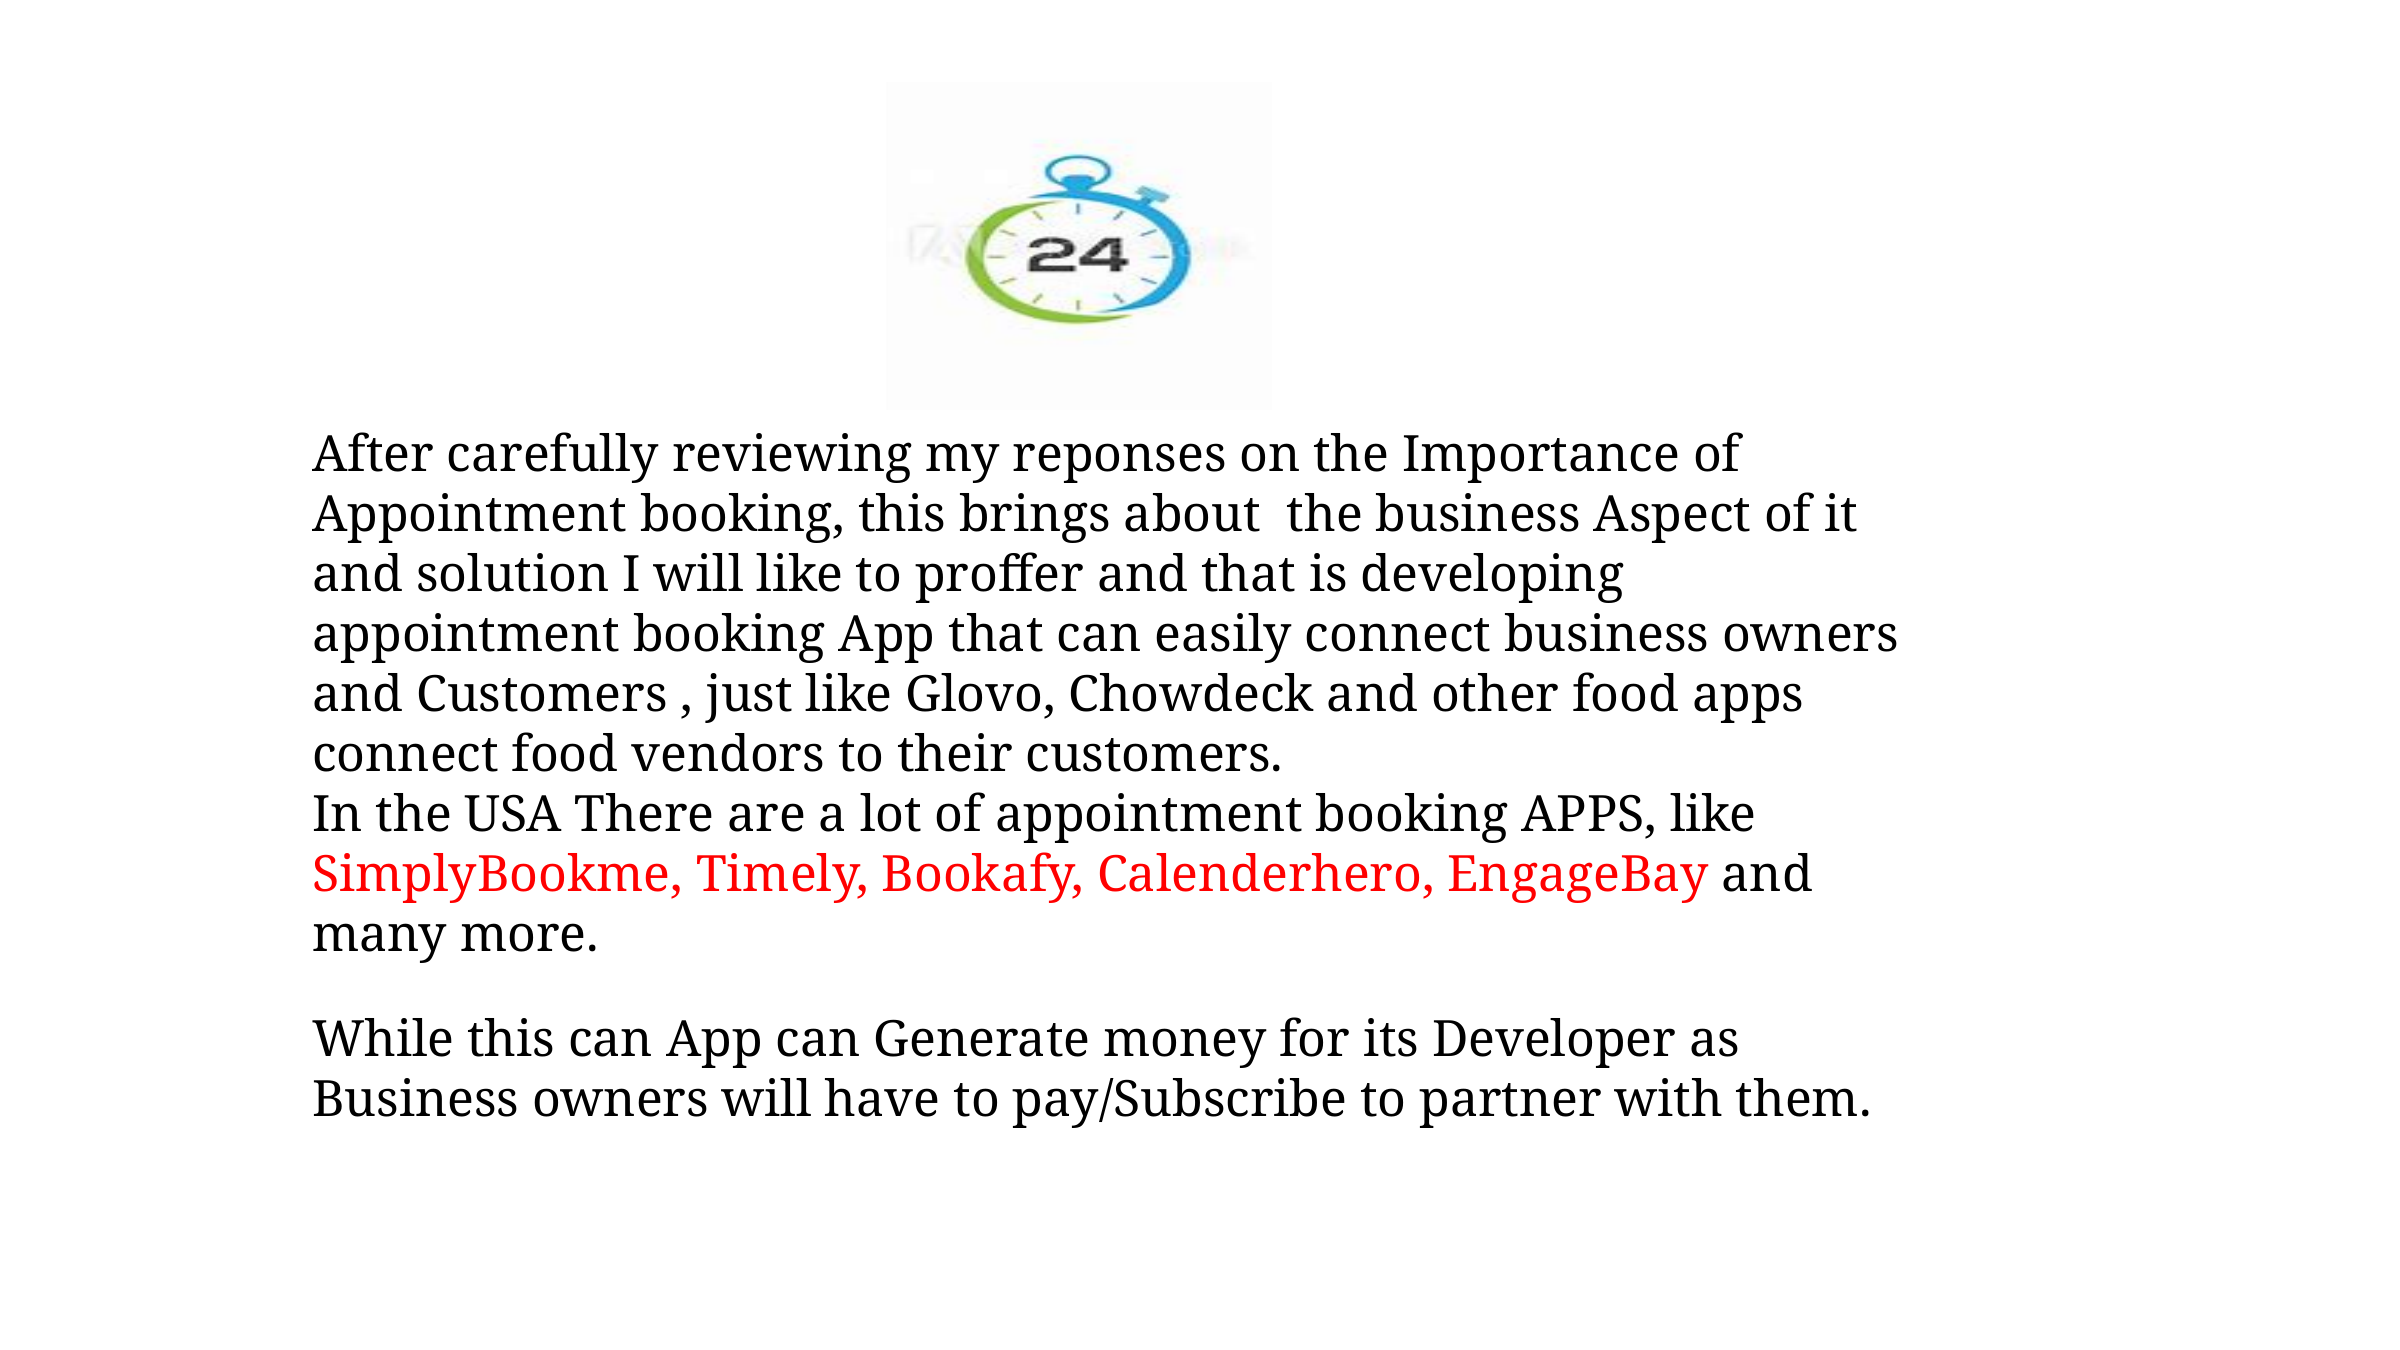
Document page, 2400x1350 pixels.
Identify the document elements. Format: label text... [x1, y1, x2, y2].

text_box After carefully reviewing my reponses on the Importance of Appointment booking, this brings about the business Aspect of it and solution I will like to proffer and that is developing appointment booking App that can easily connect business owners and Customers , just like Glovo, Chowdeck and other food apps connect food vendors to their customers. In the USA There are a lot of appointment booking APPS, like SimplyBookme, Timely, Bookafy, Calenderhero, EngageBay and many more. While this can App can Generate money for its Developer as Business owners will have to pay/Subscribe to partner with them. [297, 99, 1956, 1240]
picture [886, 82, 1272, 410]
